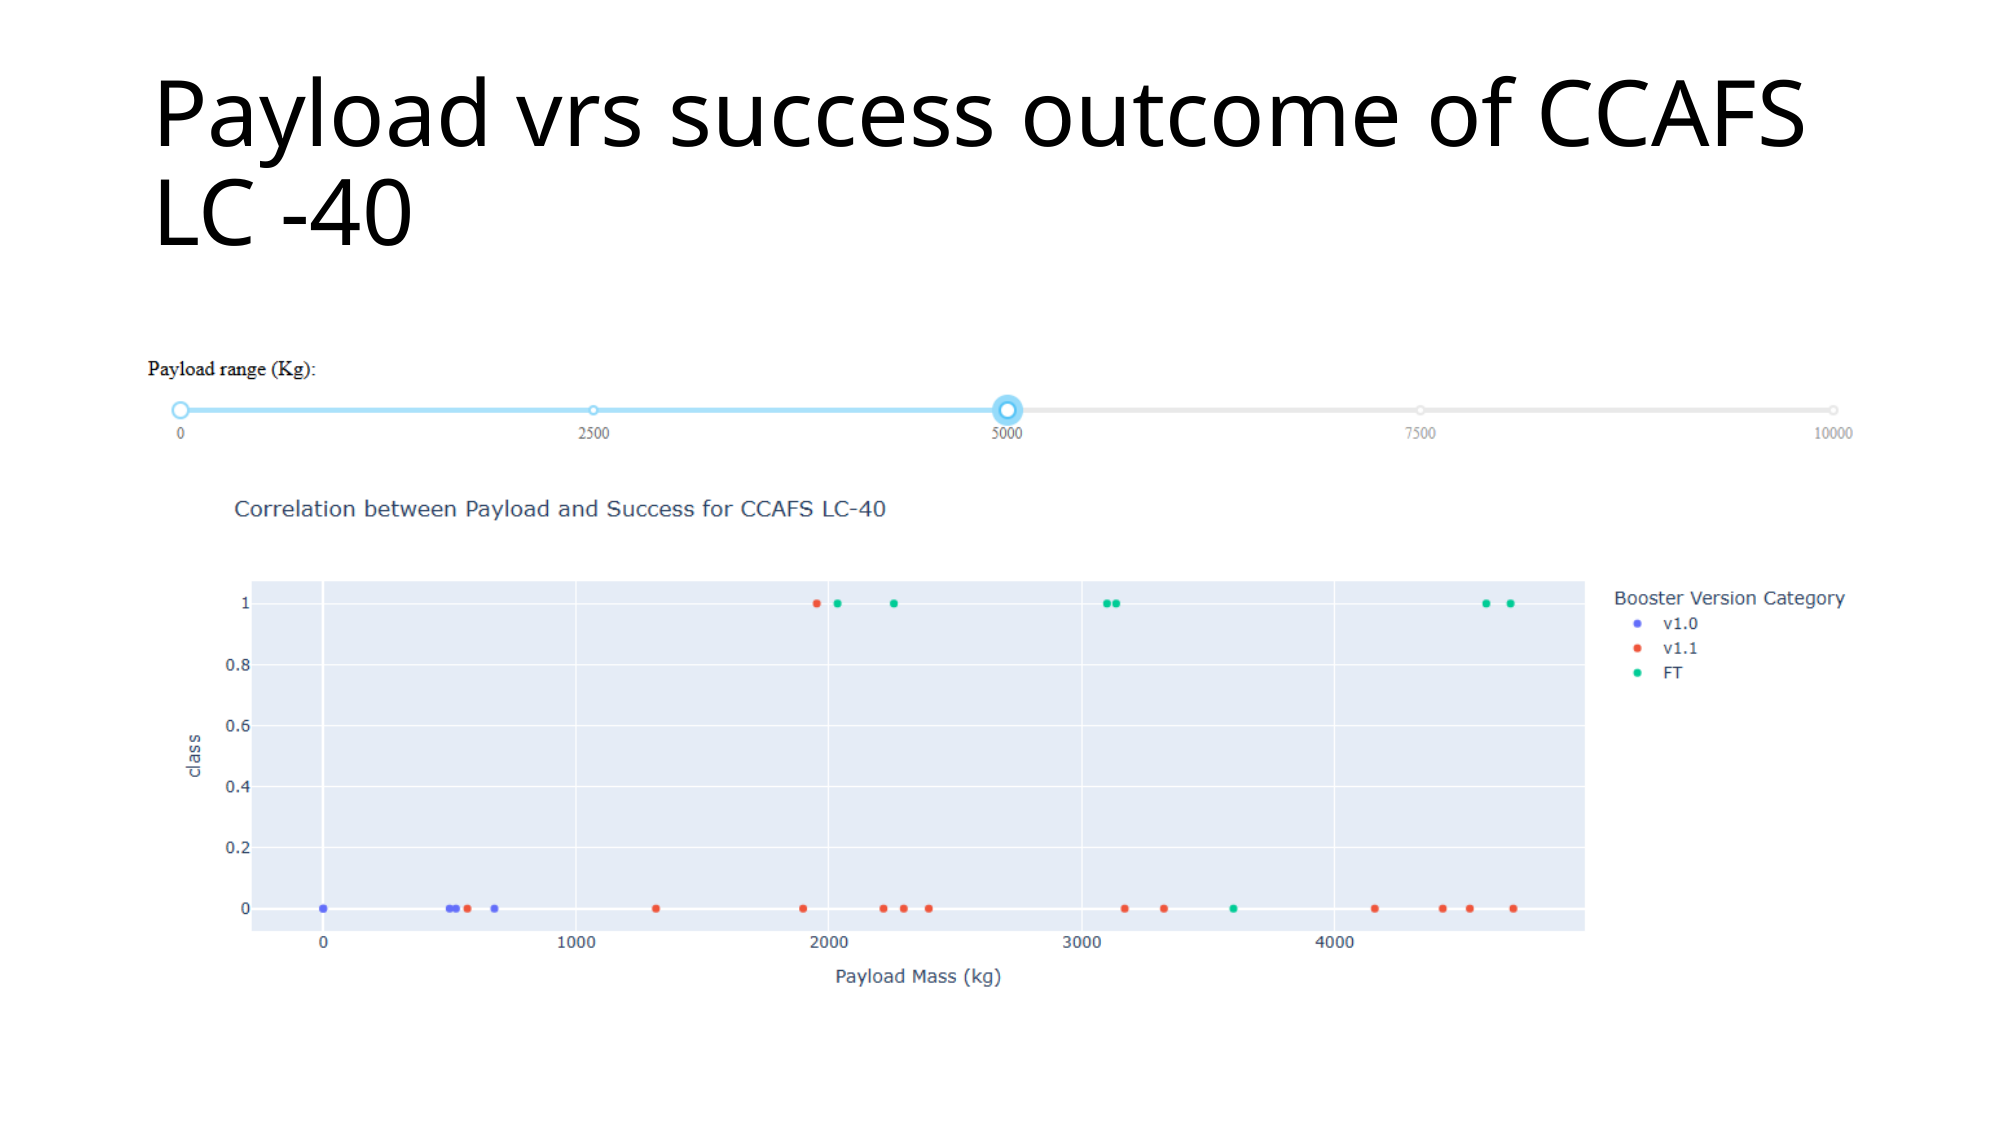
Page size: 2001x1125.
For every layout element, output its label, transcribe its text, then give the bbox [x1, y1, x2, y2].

title Payload vrs success outcome of CCAFS LC -40 [137, 59, 1863, 278]
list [138, 299, 1862, 1014]
